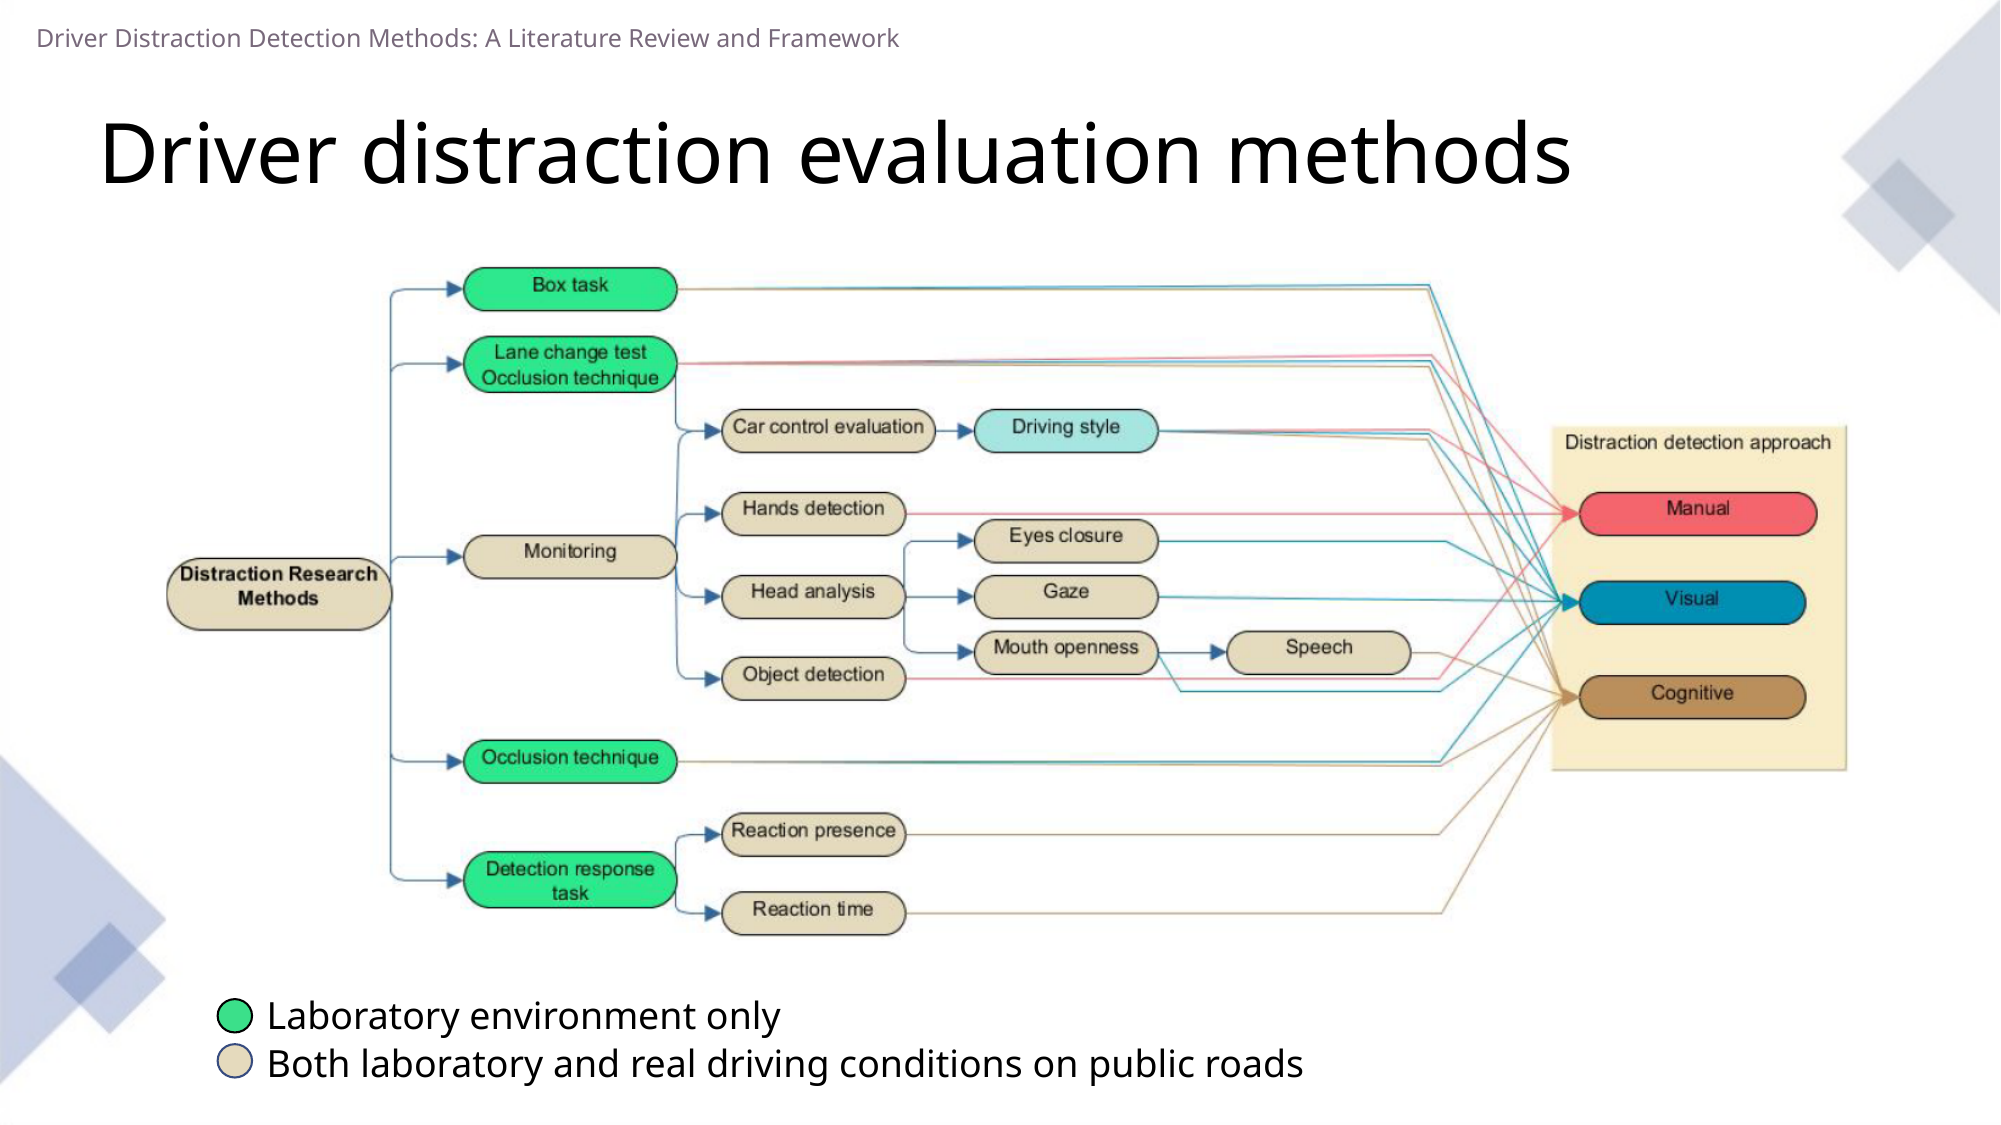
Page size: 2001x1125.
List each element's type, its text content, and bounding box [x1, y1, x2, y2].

text_box [216, 998, 254, 1034]
text_box Both laboratory and real driving conditions on public roads [251, 1032, 1921, 1093]
text_box [216, 1043, 251, 1079]
text_box Driver Distraction Detection Methods: A Literature Review and Framework [20, 15, 1432, 82]
picture [0, 0, 2001, 1125]
title Driver distraction evaluation methods [83, 81, 1809, 233]
text_box Laboratory environment only [251, 985, 1921, 1032]
